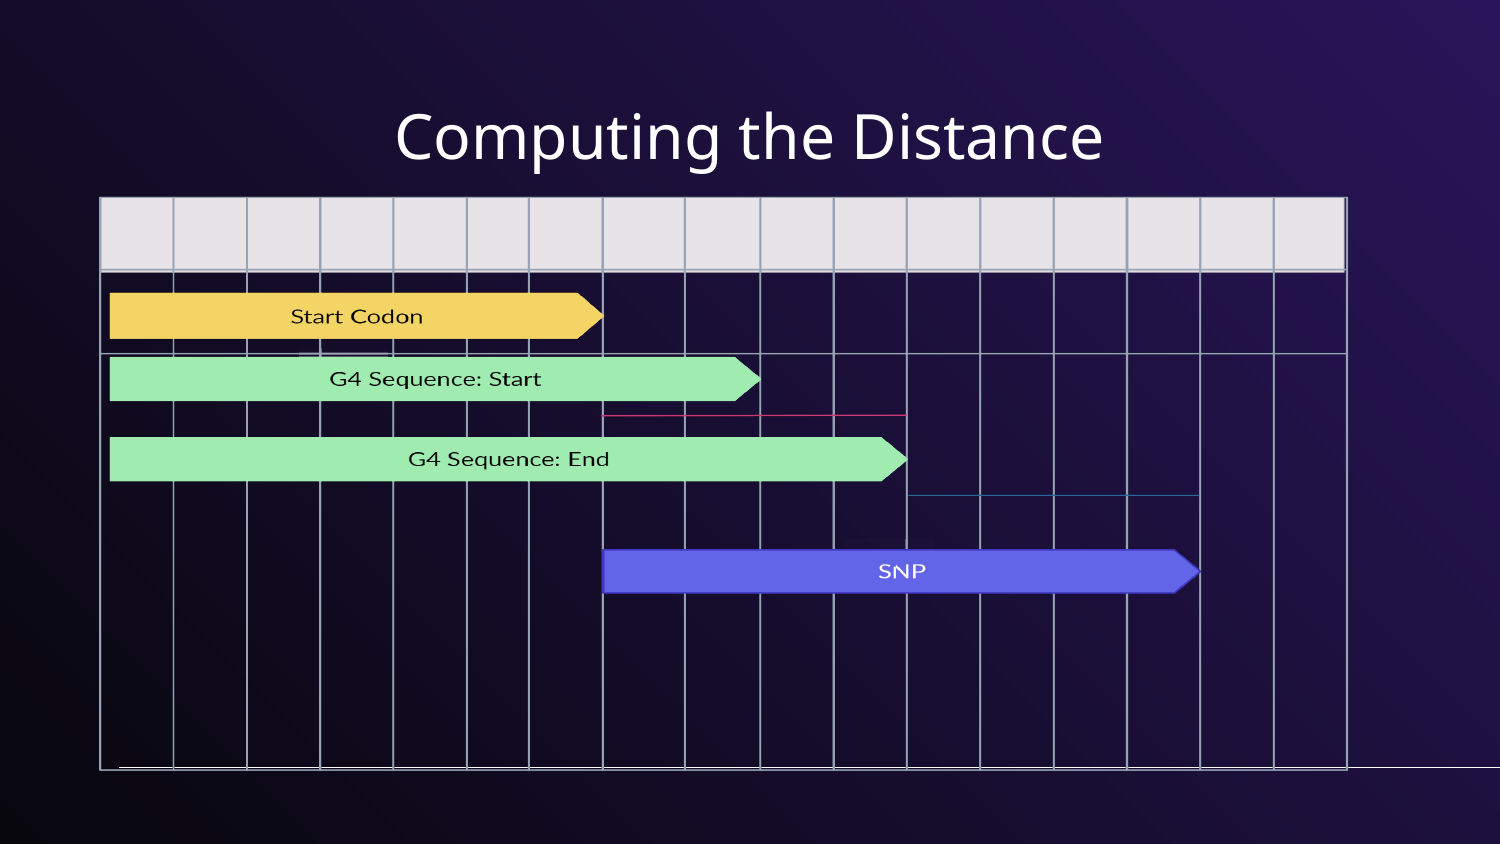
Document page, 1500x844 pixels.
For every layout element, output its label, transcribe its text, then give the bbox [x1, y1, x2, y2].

picture [79, 180, 1368, 786]
title Computing the Distance [118, 88, 1382, 182]
